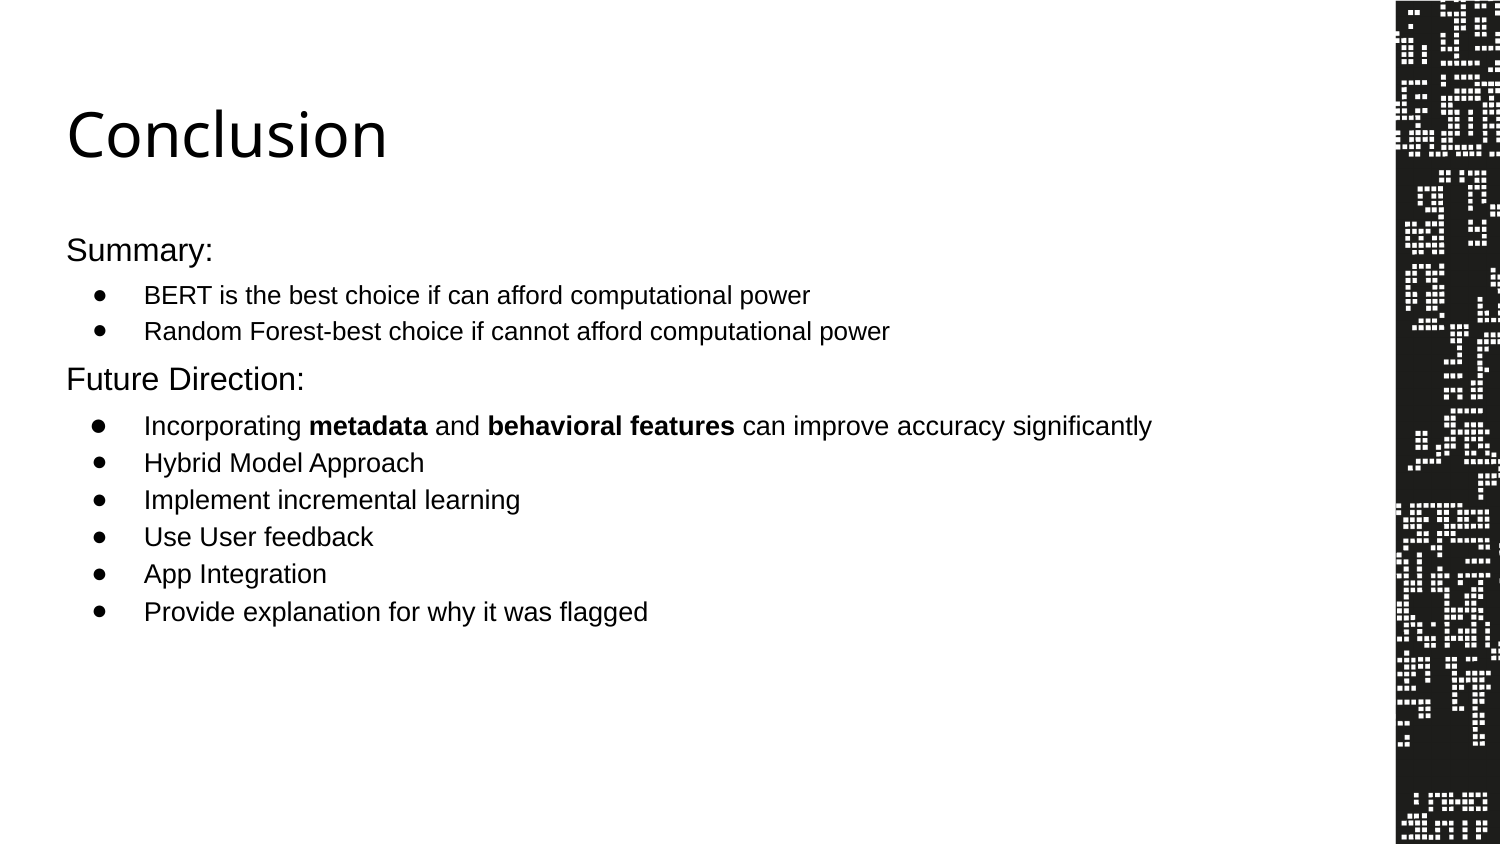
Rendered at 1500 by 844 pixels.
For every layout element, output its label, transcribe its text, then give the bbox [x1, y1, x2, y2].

picture [1396, 2, 1500, 843]
title Conclusion [51, 79, 1315, 174]
text_box Summary: BERT is the best choice if can afford computational power Random Forest-best choice if cannot afford computational power Future Direction: Incorporating metadata and behavioral features can improve accuracy significantly Hybrid Model Approach Implement incremental learning Use User feedback App Integration Provide explanation for why it was flagged [51, 207, 1382, 750]
